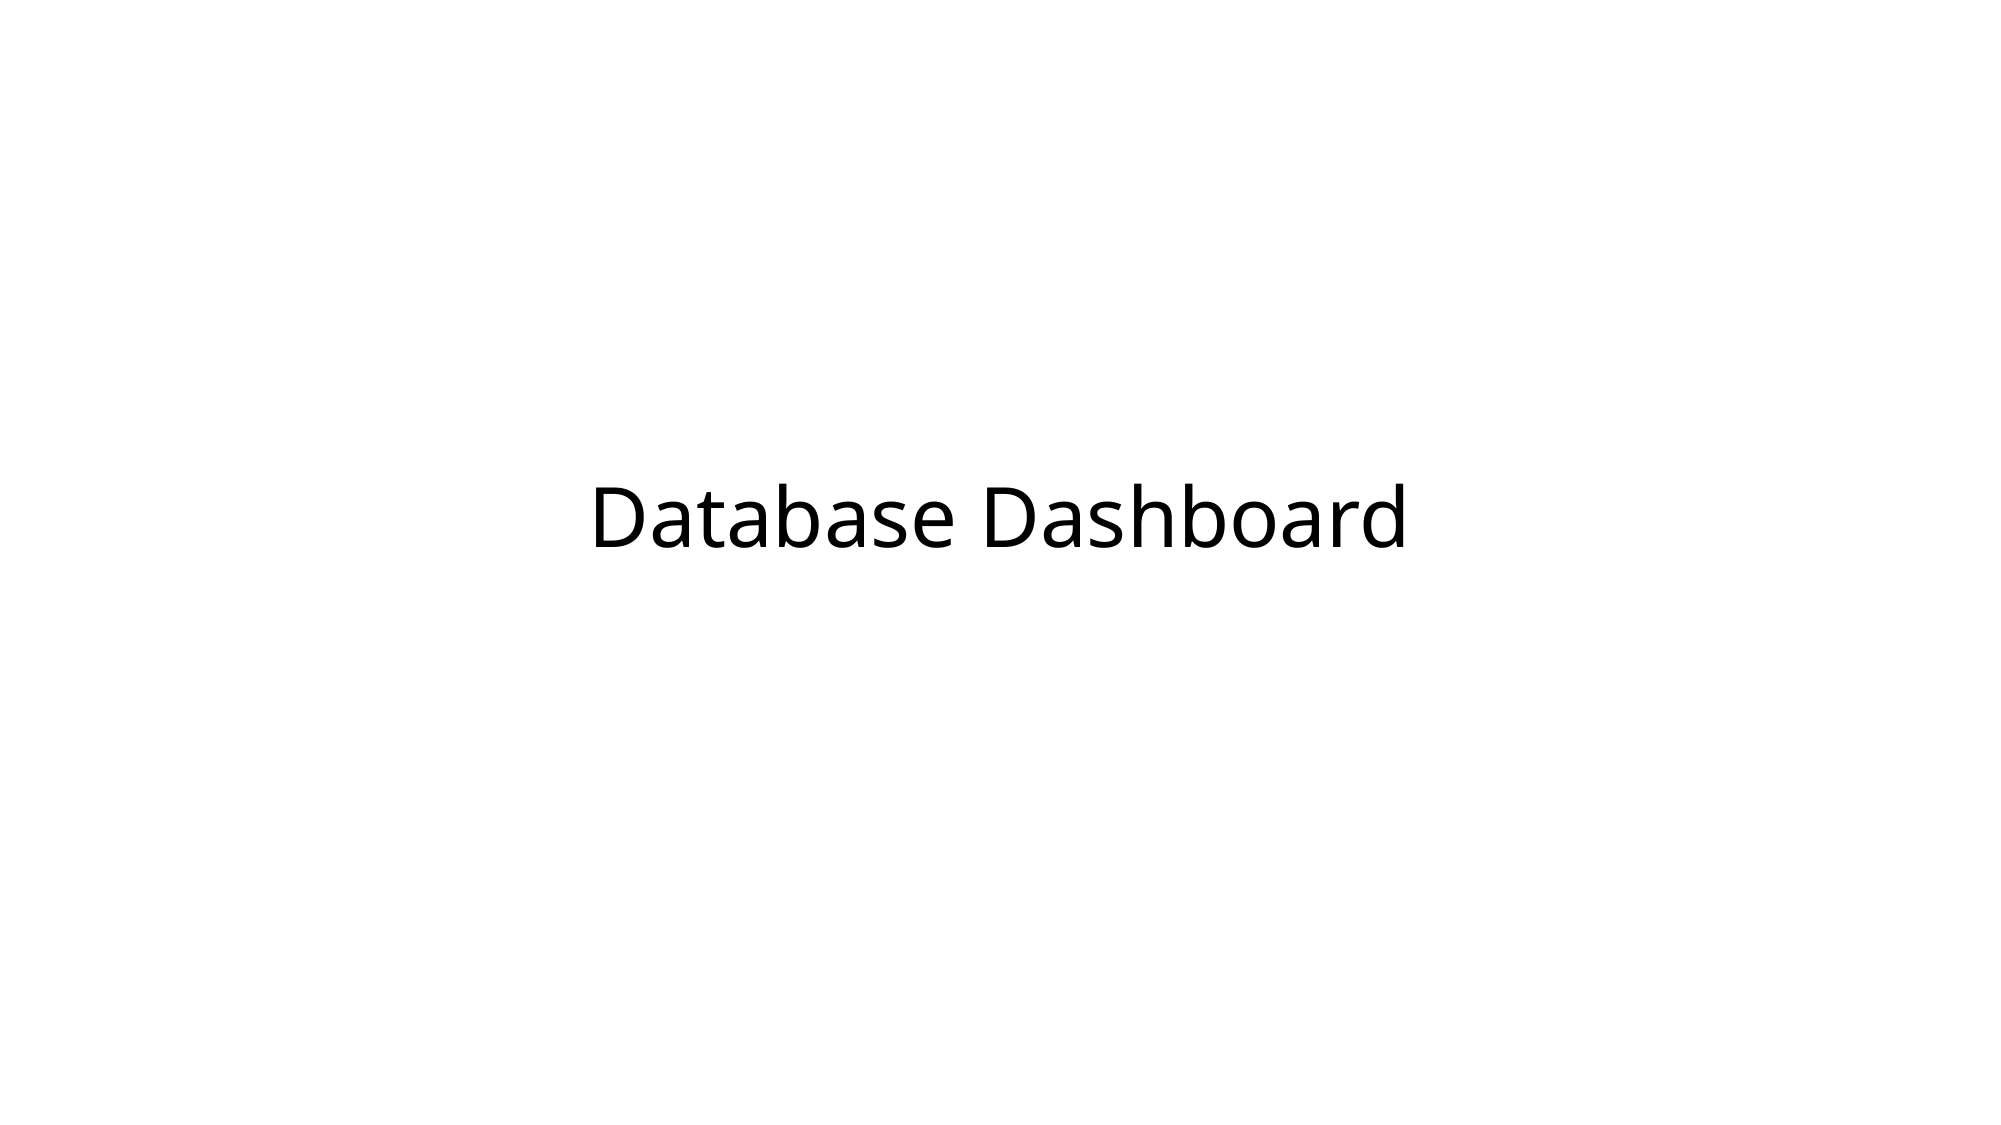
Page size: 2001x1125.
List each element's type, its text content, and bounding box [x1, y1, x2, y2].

title Database Dashboard [249, 184, 1750, 576]
